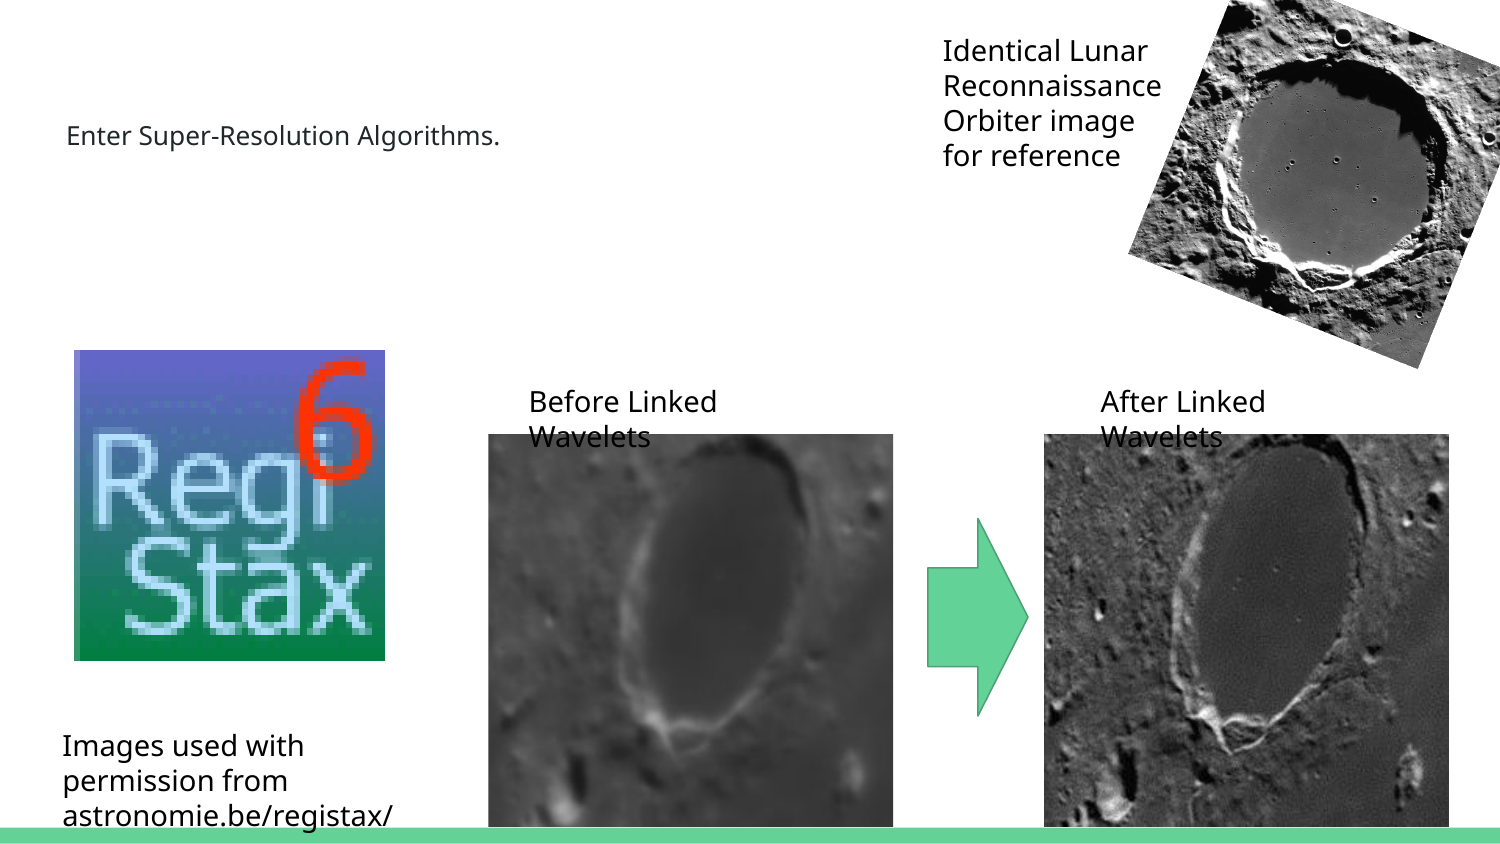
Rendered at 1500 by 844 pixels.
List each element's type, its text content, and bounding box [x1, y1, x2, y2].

text_box Before Linked Wavelets [513, 368, 848, 432]
text_box Images used with permission from astronomie.be/registax/ [47, 712, 422, 844]
text_box [927, 518, 1029, 716]
title Enter Super-Resolution Algorithms. [51, 72, 927, 167]
text_box After Linked Wavelets [1085, 368, 1408, 432]
picture [1043, 434, 1450, 827]
text_box Identical Lunar Reconnaissance Orbiter image for reference [927, 17, 1169, 187]
picture [1128, 0, 1500, 368]
picture [488, 434, 894, 827]
picture [74, 350, 386, 661]
